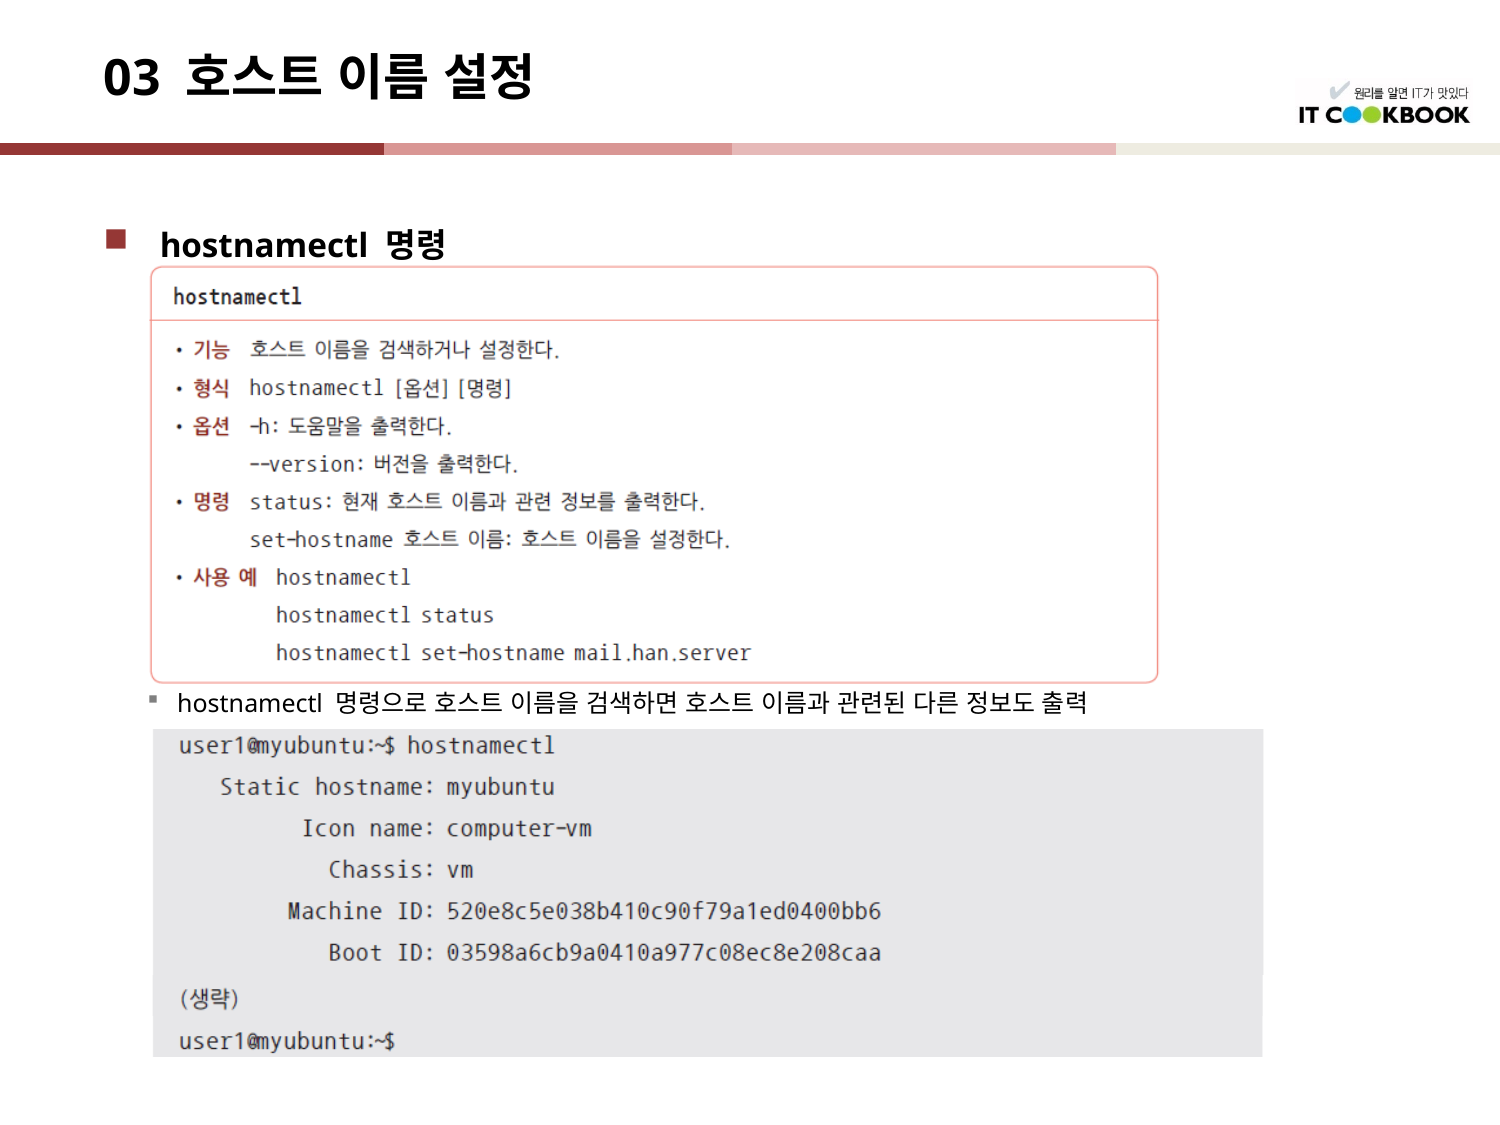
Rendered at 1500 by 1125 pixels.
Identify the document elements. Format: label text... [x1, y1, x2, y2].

picture [1295, 78, 1473, 125]
list hostnamectl 명령 hostnamectl 명령으로 호스트 이름을 검색하면 호스트 이름과 관련된 다른 정보도 출력 [88, 196, 1436, 1083]
title 03 호스트 이름 설정 [88, 30, 1330, 121]
picture [146, 262, 1164, 685]
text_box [147, 729, 1270, 1057]
